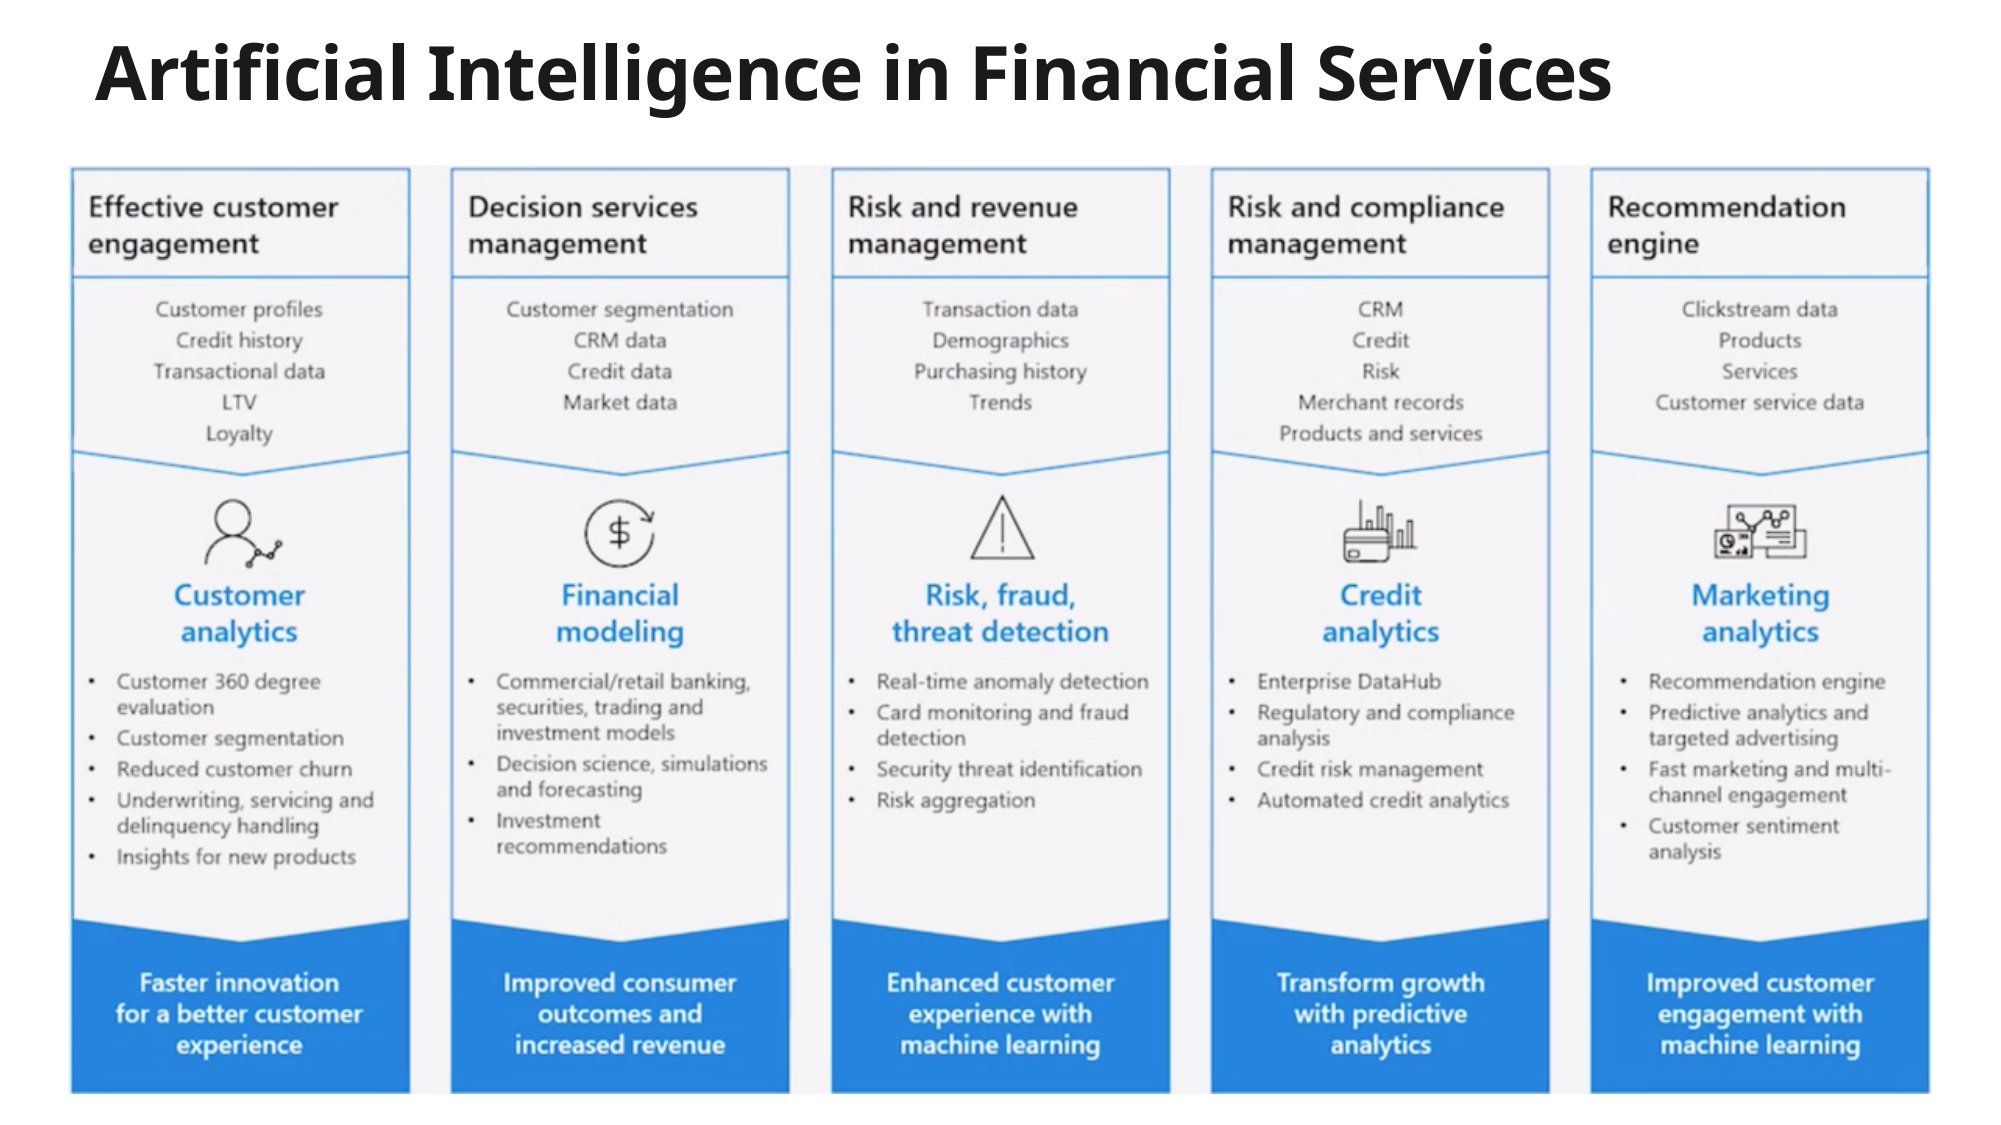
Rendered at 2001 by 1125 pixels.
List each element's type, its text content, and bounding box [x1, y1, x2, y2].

text_box Artificial Intelligence in Financial Services [95, 25, 1955, 116]
picture [67, 165, 1932, 1095]
